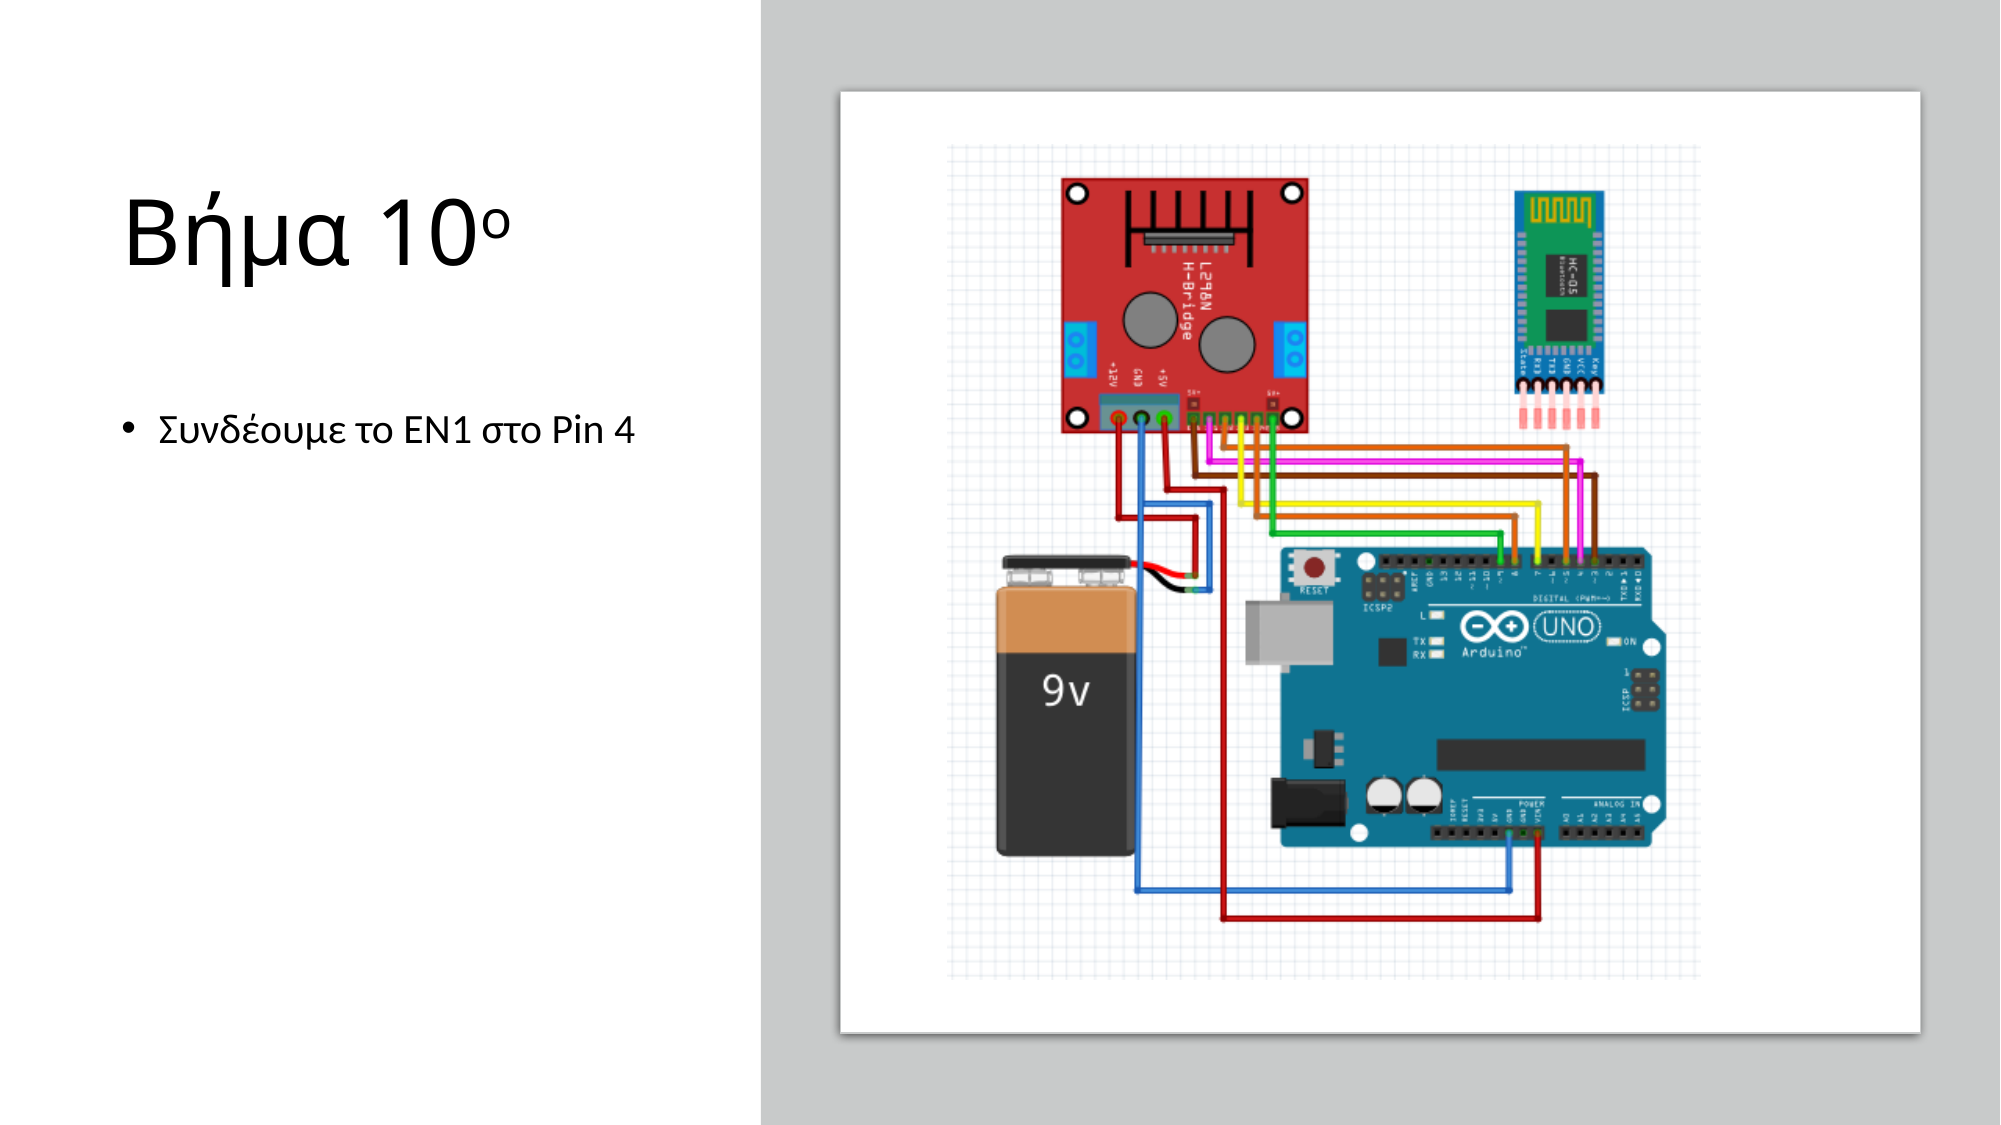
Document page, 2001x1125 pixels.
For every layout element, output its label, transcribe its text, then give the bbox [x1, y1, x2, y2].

list Συνδέουμε το ΕΝ1 στο Pin 4 [106, 399, 682, 1021]
picture [947, 144, 1701, 980]
text_box [760, 0, 2000, 1125]
text_box [839, 90, 1922, 1034]
title Βήμα 10ο [106, 103, 682, 370]
